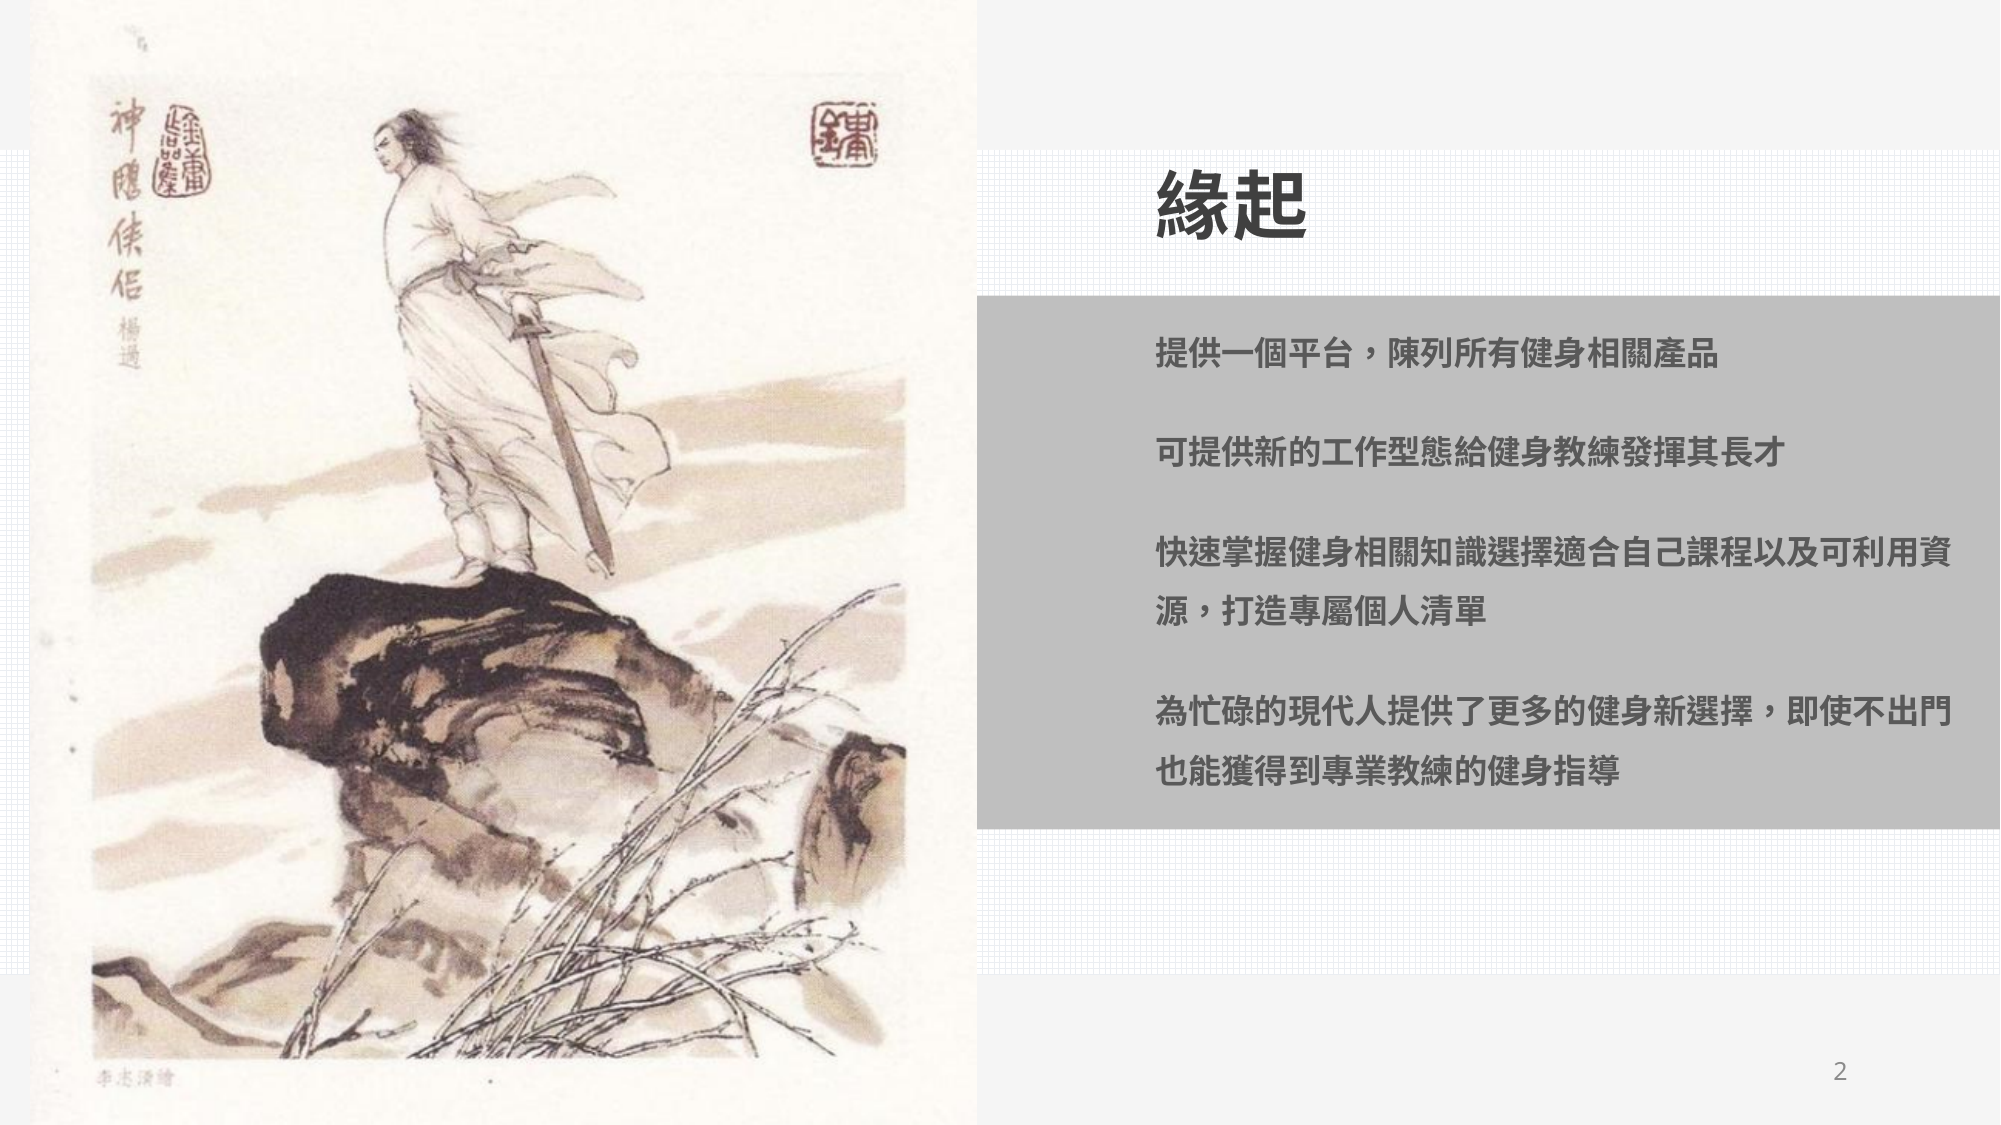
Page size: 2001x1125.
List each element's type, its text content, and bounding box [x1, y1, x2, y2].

list 提供一個平台，陳列所有健身相關產品 可提供新的工作型態給健身教練發揮其長才 快速掌握健身相關知識選擇適合自己課程以及可利用資源，打造專屬個人清單 為忙碌的現代人提供了更多的健身新選擇，即使不出門也能獲得到專業教練的健身指導 [1140, 304, 1970, 945]
slide_number 2 [1412, 1042, 1863, 1103]
title 緣起 [1140, 160, 1970, 257]
picture [30, 0, 977, 1125]
